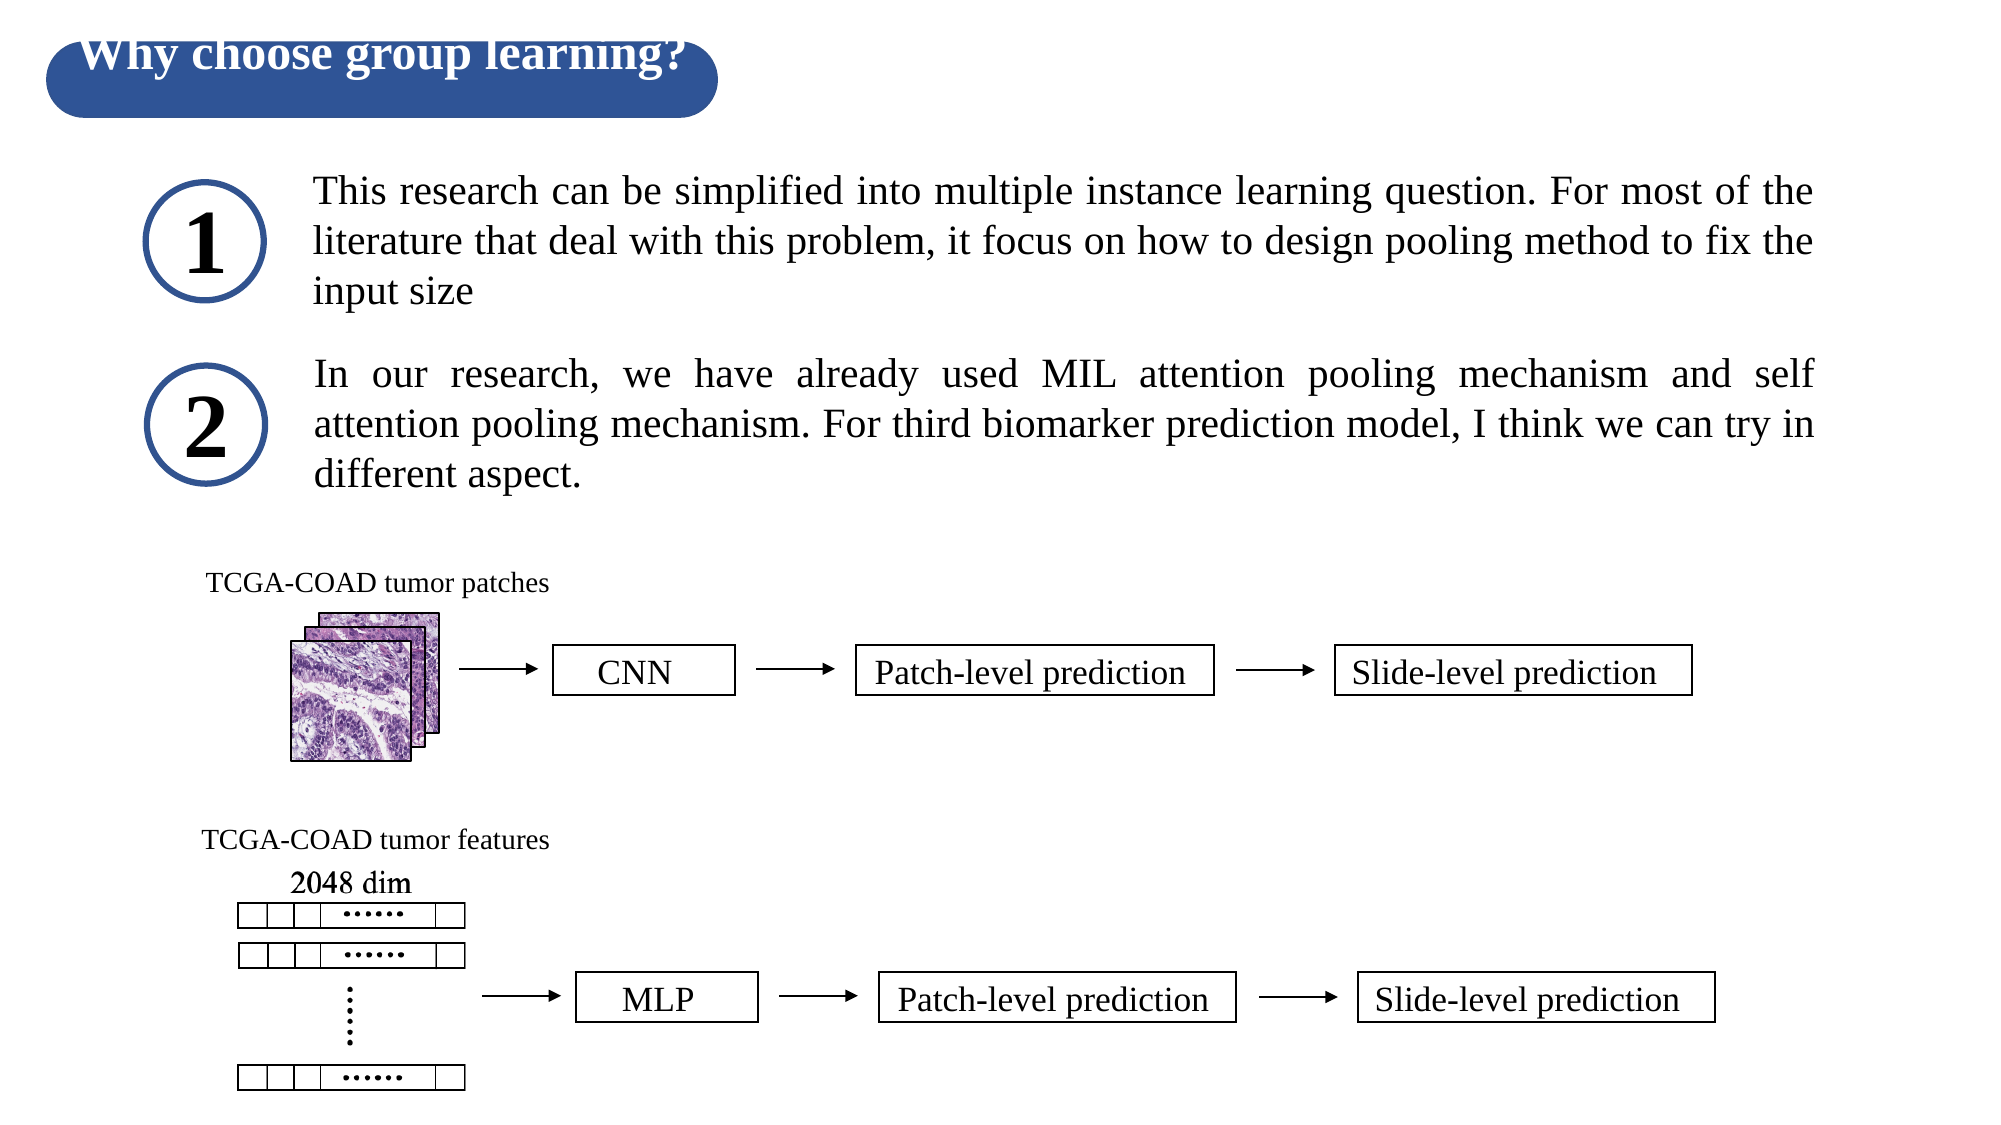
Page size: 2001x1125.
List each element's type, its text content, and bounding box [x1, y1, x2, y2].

text_box Patch-level prediction [879, 971, 1237, 1023]
text_box MLP [575, 971, 758, 1023]
text_box Patch-level prediction [856, 644, 1214, 696]
text_box Slide-level prediction [1334, 644, 1693, 696]
text_box In our research, we have already used MIL attention pooling mechanism and self attention pooling mechanism. For third biomarker prediction model, I think we can try in different aspect. [276, 344, 1855, 499]
text_box TCGA-COAD tumor features [186, 813, 576, 864]
text_box TCGA-COAD tumor patches [190, 555, 576, 606]
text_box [146, 357, 266, 485]
text_box Why choose group learning? [47, 42, 717, 117]
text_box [145, 174, 264, 302]
picture [291, 613, 439, 761]
text_box This research can be simplified into multiple instance learning question. For most of the literature that deal with this problem, it focus on how to design pooling method to fix the input size [275, 160, 1853, 315]
picture [175, 839, 527, 1122]
text_box Slide-level prediction [1357, 971, 1715, 1023]
text_box CNN [552, 644, 736, 696]
